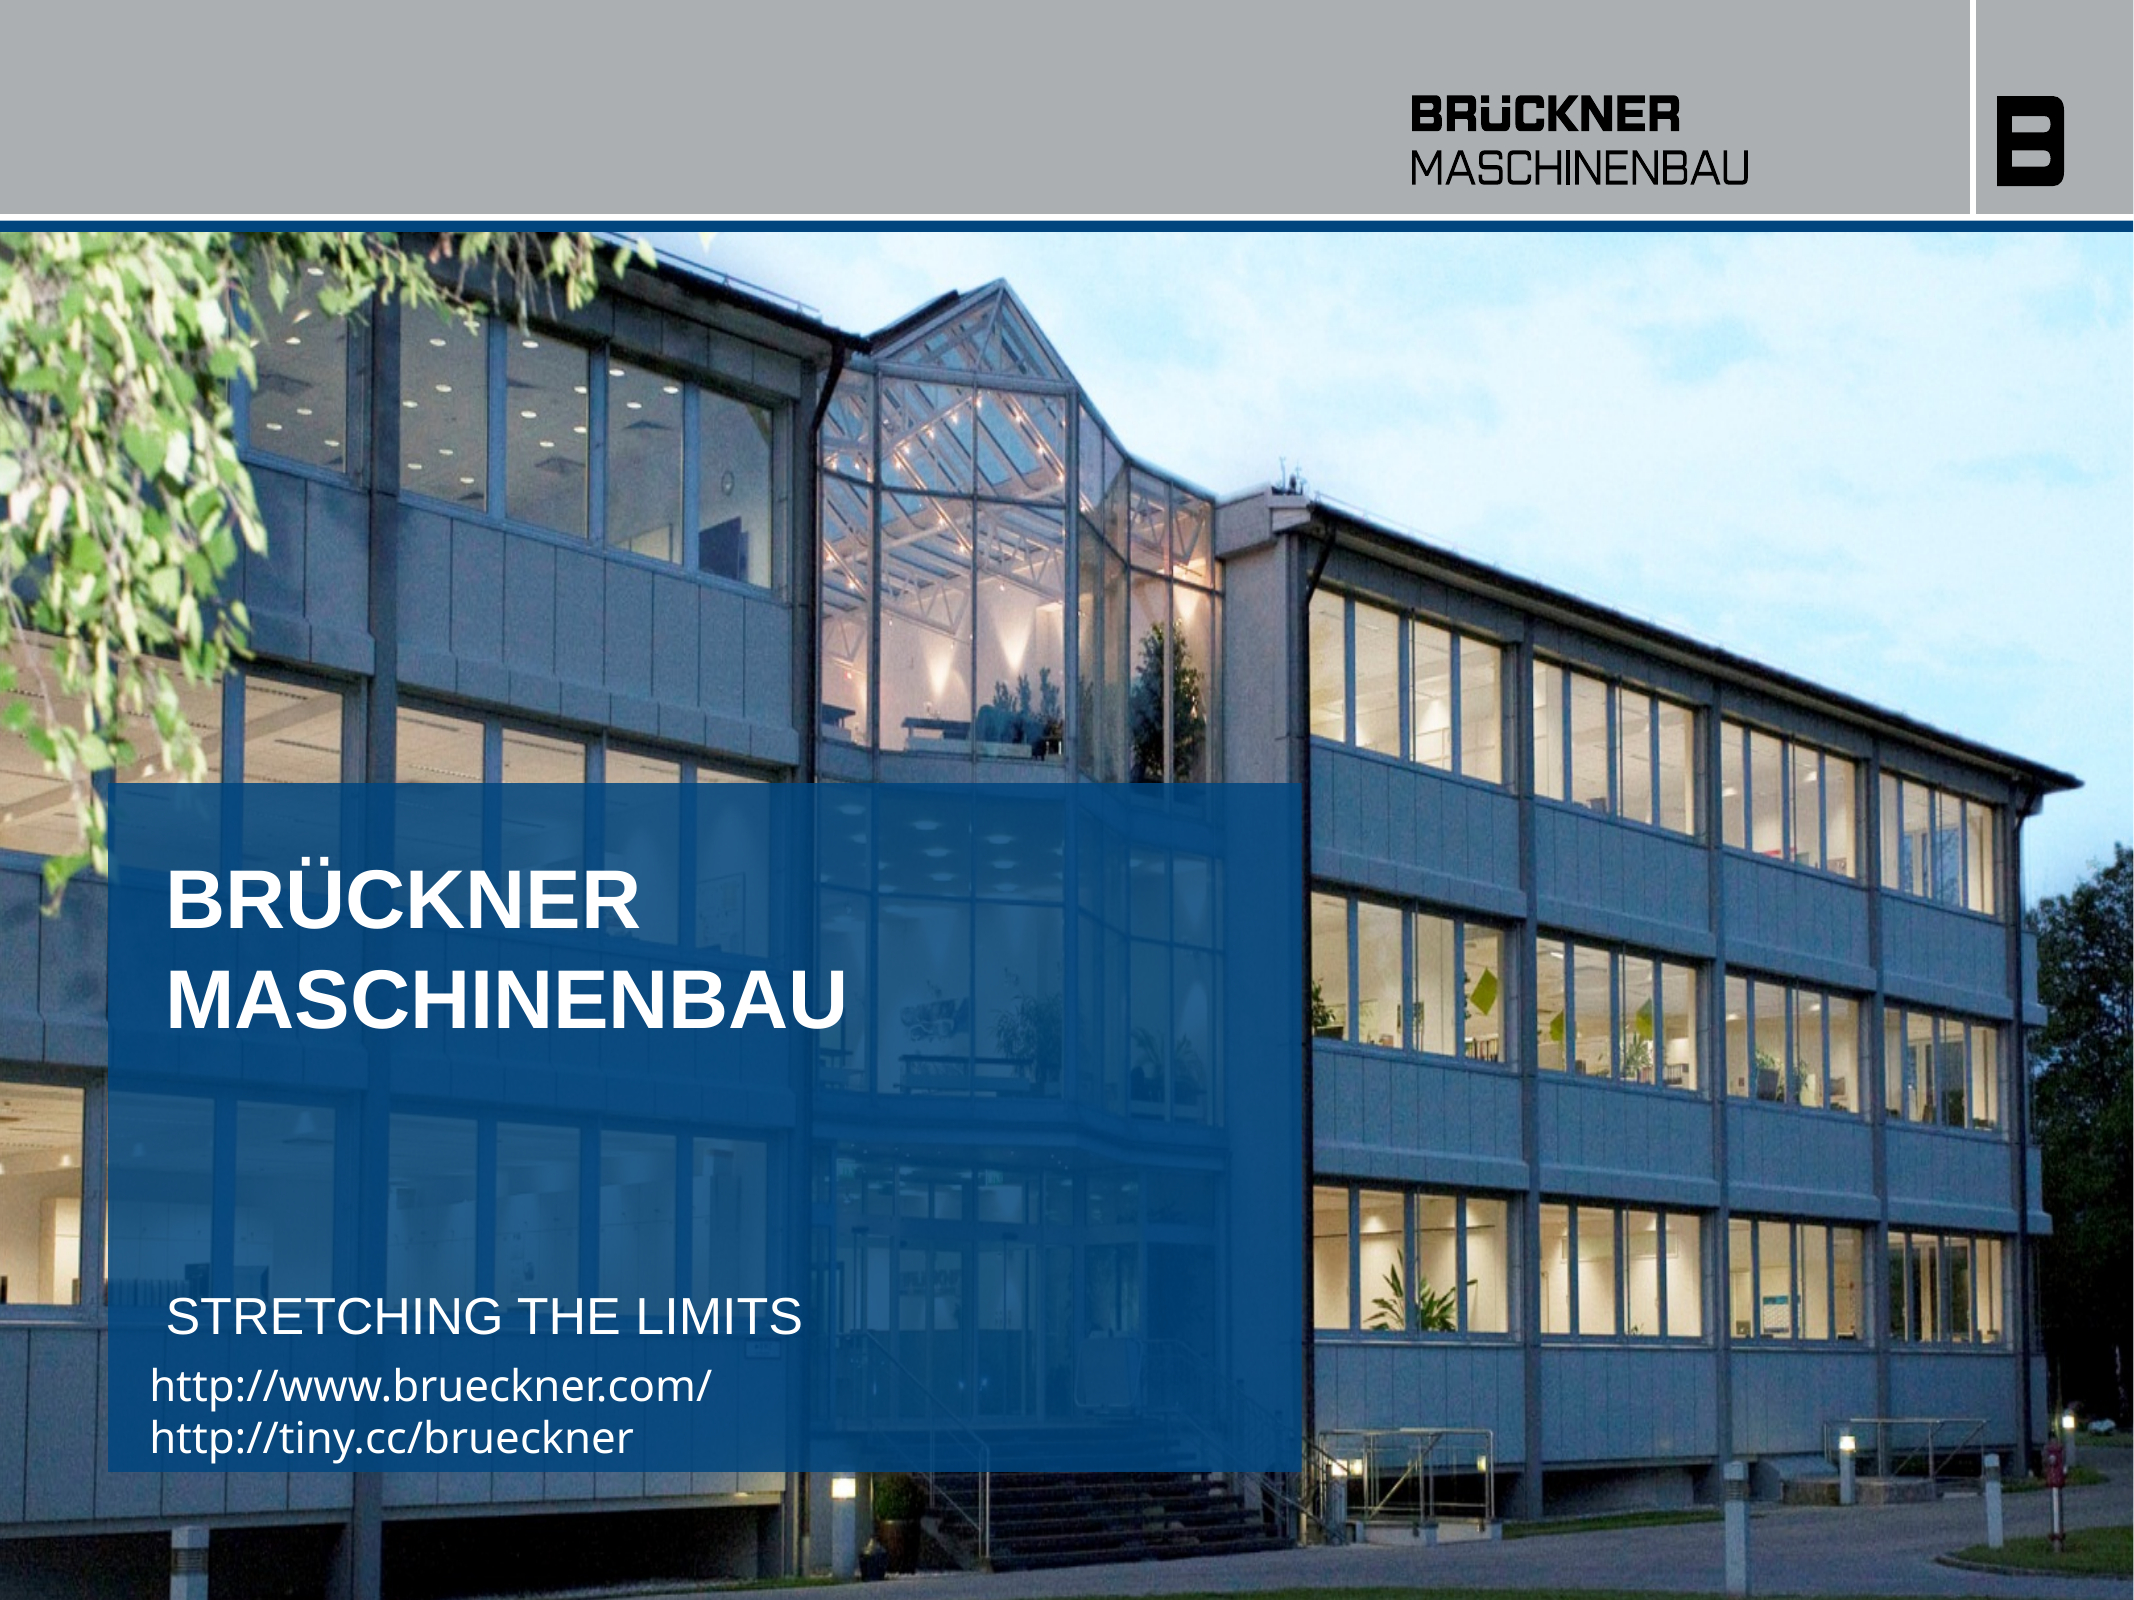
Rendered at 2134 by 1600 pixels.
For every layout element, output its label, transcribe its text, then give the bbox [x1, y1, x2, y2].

subtitle Stretching the Limits [141, 1270, 1268, 1427]
title BRÜCKNER MASCHINENBAU [141, 833, 1268, 1136]
picture [0, 232, 2134, 1600]
text_box http://www.brueckner.com/ http://tiny.cc/brueckner [134, 1350, 728, 1471]
